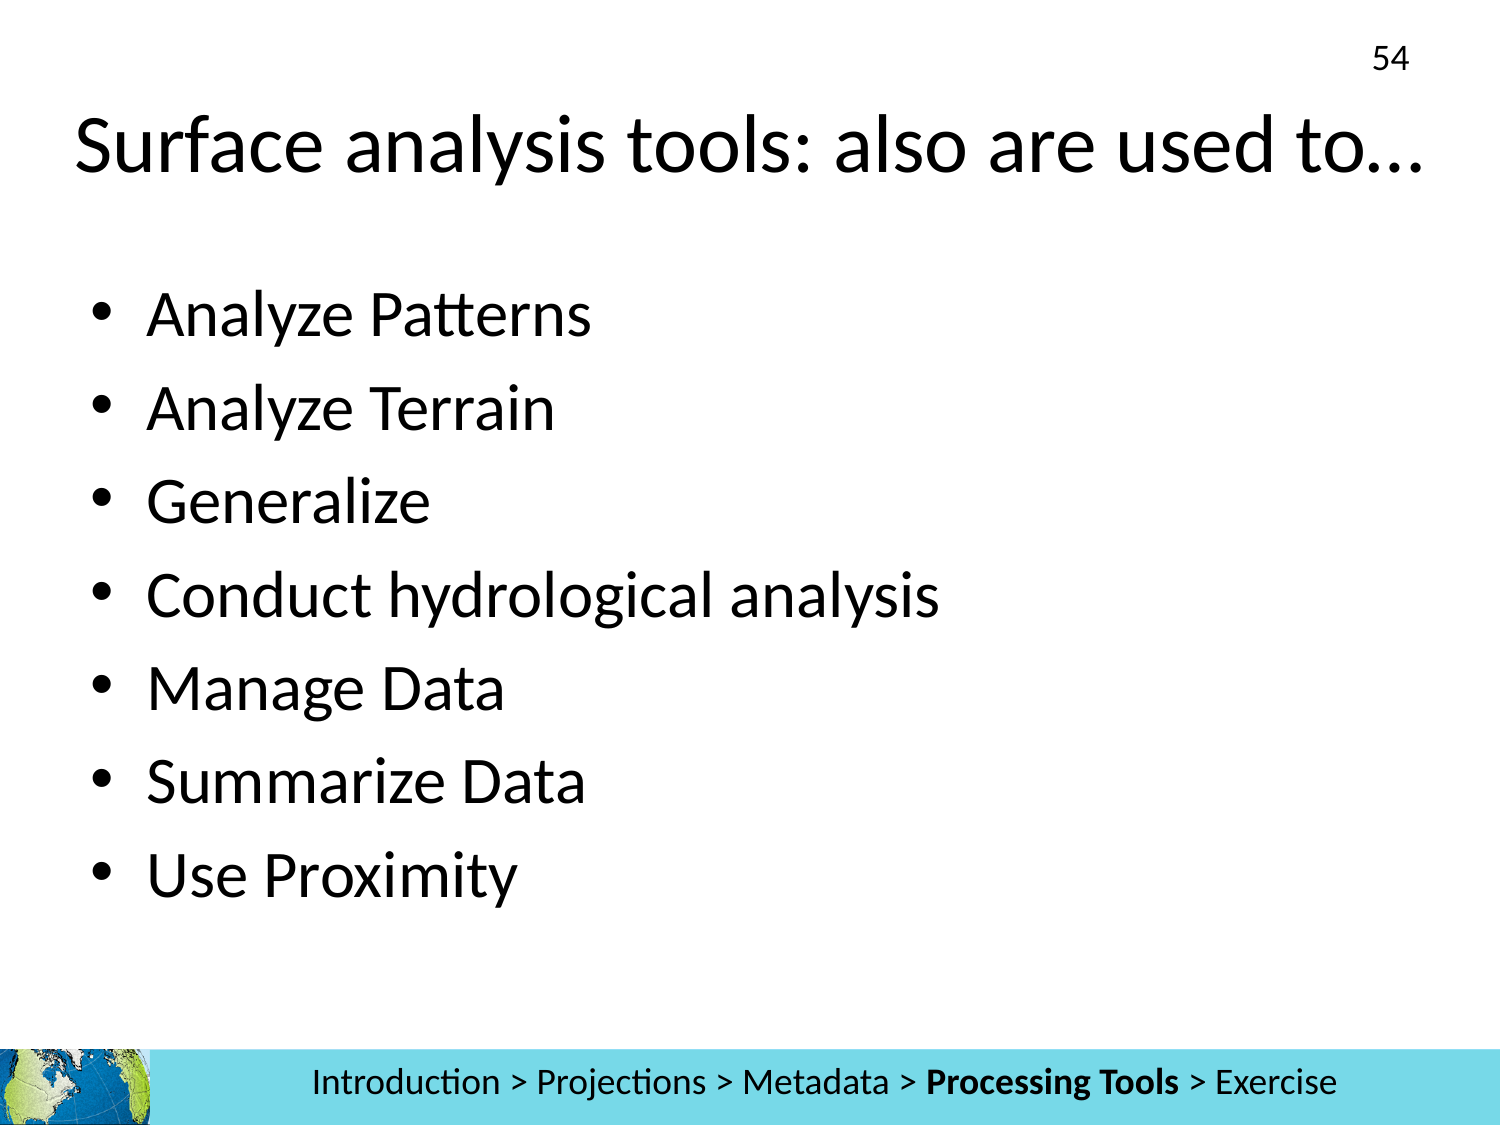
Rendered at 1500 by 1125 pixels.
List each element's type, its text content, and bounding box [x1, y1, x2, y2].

picture [78, 1049, 149, 1125]
picture [0, 1049, 84, 1125]
text_box 54 [1356, 25, 1500, 86]
list Analyze Patterns Analyze Terrain Generalize Conduct hydrological analysis Manage Data Summarize Data Use Proximity [75, 262, 1425, 1005]
title Surface analysis tools: also are used to… [37, 45, 1463, 233]
text_box Introduction > Projections > Metadata > Processing Tools > Exercise [149, 1049, 1500, 1125]
